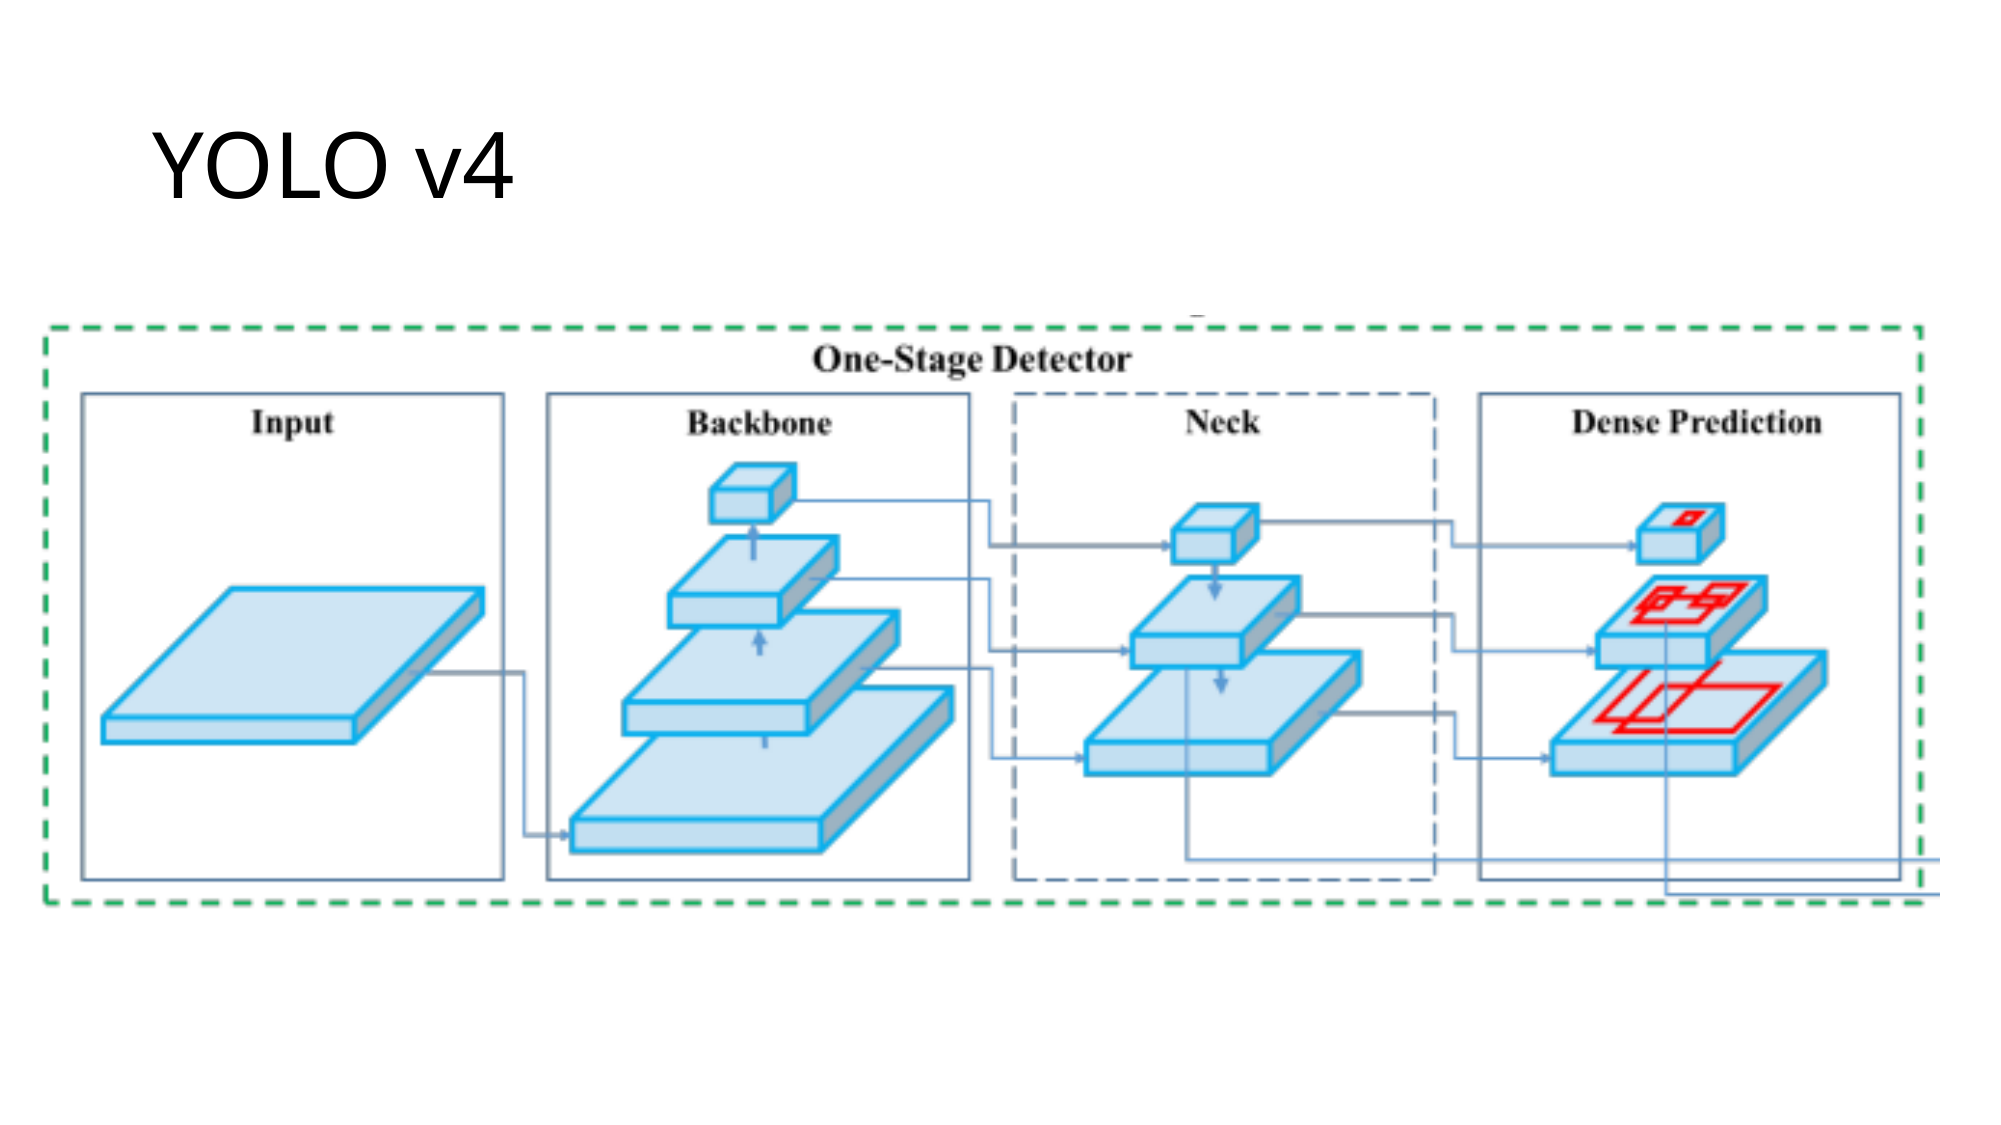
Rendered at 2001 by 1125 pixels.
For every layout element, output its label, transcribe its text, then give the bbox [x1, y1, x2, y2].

title YOLO v4 [137, 59, 1863, 278]
picture [32, 315, 1940, 920]
